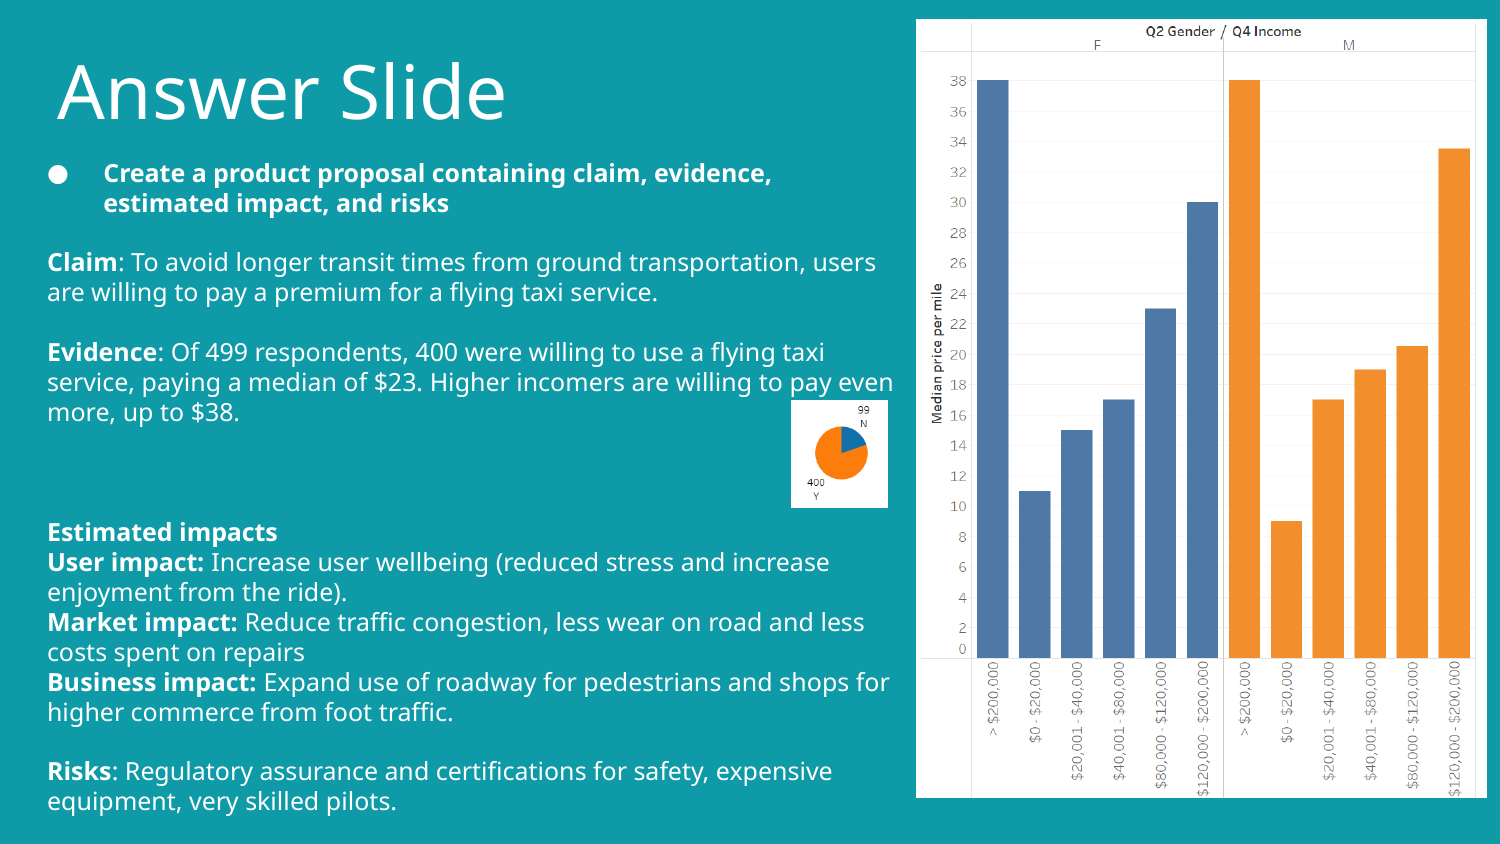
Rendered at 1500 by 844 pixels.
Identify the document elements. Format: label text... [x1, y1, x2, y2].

picture [790, 399, 888, 508]
picture [916, 19, 1487, 798]
text_box Create a product proposal containing claim, evidence, estimated impact, and risks Claim: To avoid longer transit times from ground transportation, users are willing to pay a premium for a flying taxi service. Evidence: Of 499 respondents, 400 were willing to use a flying taxi service, paying a median of $23. Higher incomers are willing to pay even more, up to $38. Estimated impacts User impact: Increase user wellbeing (reduced stress and increase enjoyment from the ride). Market impact: Reduce traffic congestion, less wear on road and less costs spent on repairs Business impact: Expand use of roadway for pedestrians and shops for higher commerce from foot traffic. Risks: Regulatory assurance and certifications for safety, expensive equipment, very skilled pilots. [13, 142, 917, 815]
title Answer Slide [42, 29, 911, 134]
